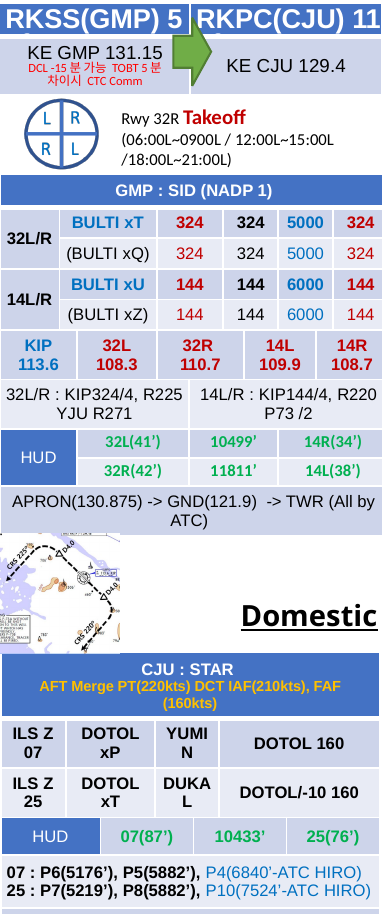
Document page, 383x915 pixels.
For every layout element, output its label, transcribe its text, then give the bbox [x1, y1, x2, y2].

picture [0, 533, 121, 654]
table_cell 32L 108.3 [78, 331, 156, 379]
table_cell 14R 108.7 [317, 331, 382, 379]
table_cell Entering Rapid TWY CTC GND 121.675 (STOP x) HST 40KTS [2, 909, 379, 914]
table_cell 32R(42’) [78, 459, 188, 485]
table_cell BULTI xU [60, 270, 156, 299]
table_cell 10499’ [190, 430, 277, 457]
table_cell 07 : P6(5176’), P5(5882’), P4(6840’-ATC HIRO) 25 : P7(5219’), P8(5882’), P10(7524’-ATC HIRO) [2, 856, 379, 907]
table_header CJU : STAR AFT Merge PT(220kts) DCT IAF(210kts), FAF (160kts) [2, 653, 379, 716]
picture [24, 98, 99, 174]
table_header RKSS(GMP) 59ft [0, 4, 189, 34]
table_cell HUD [1, 430, 76, 485]
table_cell KIP 113.6 [1, 331, 76, 379]
table_cell 32L(41’) [78, 430, 188, 457]
table_cell 324 [224, 210, 277, 237]
table_cell 14L 109.9 [245, 331, 315, 379]
table_cell 14R(34’) [279, 430, 382, 457]
table_cell 14L/R [1, 270, 59, 329]
table_cell 144 [334, 300, 382, 329]
text_box [173, 17, 212, 86]
table_cell 144 [158, 300, 222, 329]
text_box Rwy 32R Takeoff (06:00L~0900L / 12:00L~15:00L /18:00L~21:00L) [106, 96, 380, 176]
table_cell 324 [334, 210, 382, 237]
table_cell (BULTI xQ) [60, 239, 156, 268]
table_cell ILS Z 25 [2, 769, 65, 817]
table_cell 144 [224, 270, 277, 299]
table_cell 324 [224, 239, 277, 268]
table_header RKPC(CJU) 119ft [191, 4, 381, 34]
table_cell 6000 [279, 270, 332, 299]
table_cell 144 [158, 270, 222, 299]
table_cell 07(87’) [101, 818, 193, 854]
table_cell KE GMP 131.15 DCL -15분 가능 TOBT 5분 차이시 CTC Comm [0, 39, 189, 94]
table_cell DUKAL [156, 769, 218, 817]
table_cell HUD [2, 818, 100, 854]
table_cell 11811’ [190, 459, 277, 485]
table_cell KE CJU 129.4 [191, 39, 381, 94]
table_cell DOTOL/-10 160 [220, 769, 379, 817]
table_cell APRON(130.875) -> GND(121.9) -> TWR (All by ATC) [1, 487, 382, 535]
table_cell 5000 [279, 210, 332, 237]
table_cell BULTI xT [60, 210, 156, 237]
table_cell 14L/R : KIP144/4, R220 P73 /2 [190, 380, 382, 428]
table_cell 324 [158, 239, 222, 268]
table_cell DOTOL 160 [220, 721, 379, 767]
table_cell 10433’ [194, 818, 286, 854]
table_cell ILS Z 07 [2, 721, 65, 767]
table_cell YUMIN [156, 721, 218, 767]
table_cell 32L/R [1, 210, 59, 268]
table_cell 6000 [279, 300, 332, 329]
table_cell (BULTI xZ) [60, 300, 156, 329]
table_cell 144 [224, 300, 277, 329]
text_box Domestic [207, 589, 382, 645]
table_cell DOTOL xT [67, 769, 154, 817]
table_cell 32L/R : KIP324/4, R225 YJU R271 [1, 380, 188, 428]
table_cell 14L(38’) [279, 459, 382, 485]
table_cell 32R 110.7 [158, 331, 243, 379]
table_cell 25(76’) [287, 818, 379, 854]
table_cell 324 [334, 239, 382, 268]
table_cell DOTOL xP [67, 721, 154, 767]
table_cell 324 [158, 210, 222, 237]
table_cell 5000 [279, 239, 332, 268]
table_cell 144 [334, 270, 382, 299]
table_header GMP : SID (NADP 1) [1, 175, 382, 205]
